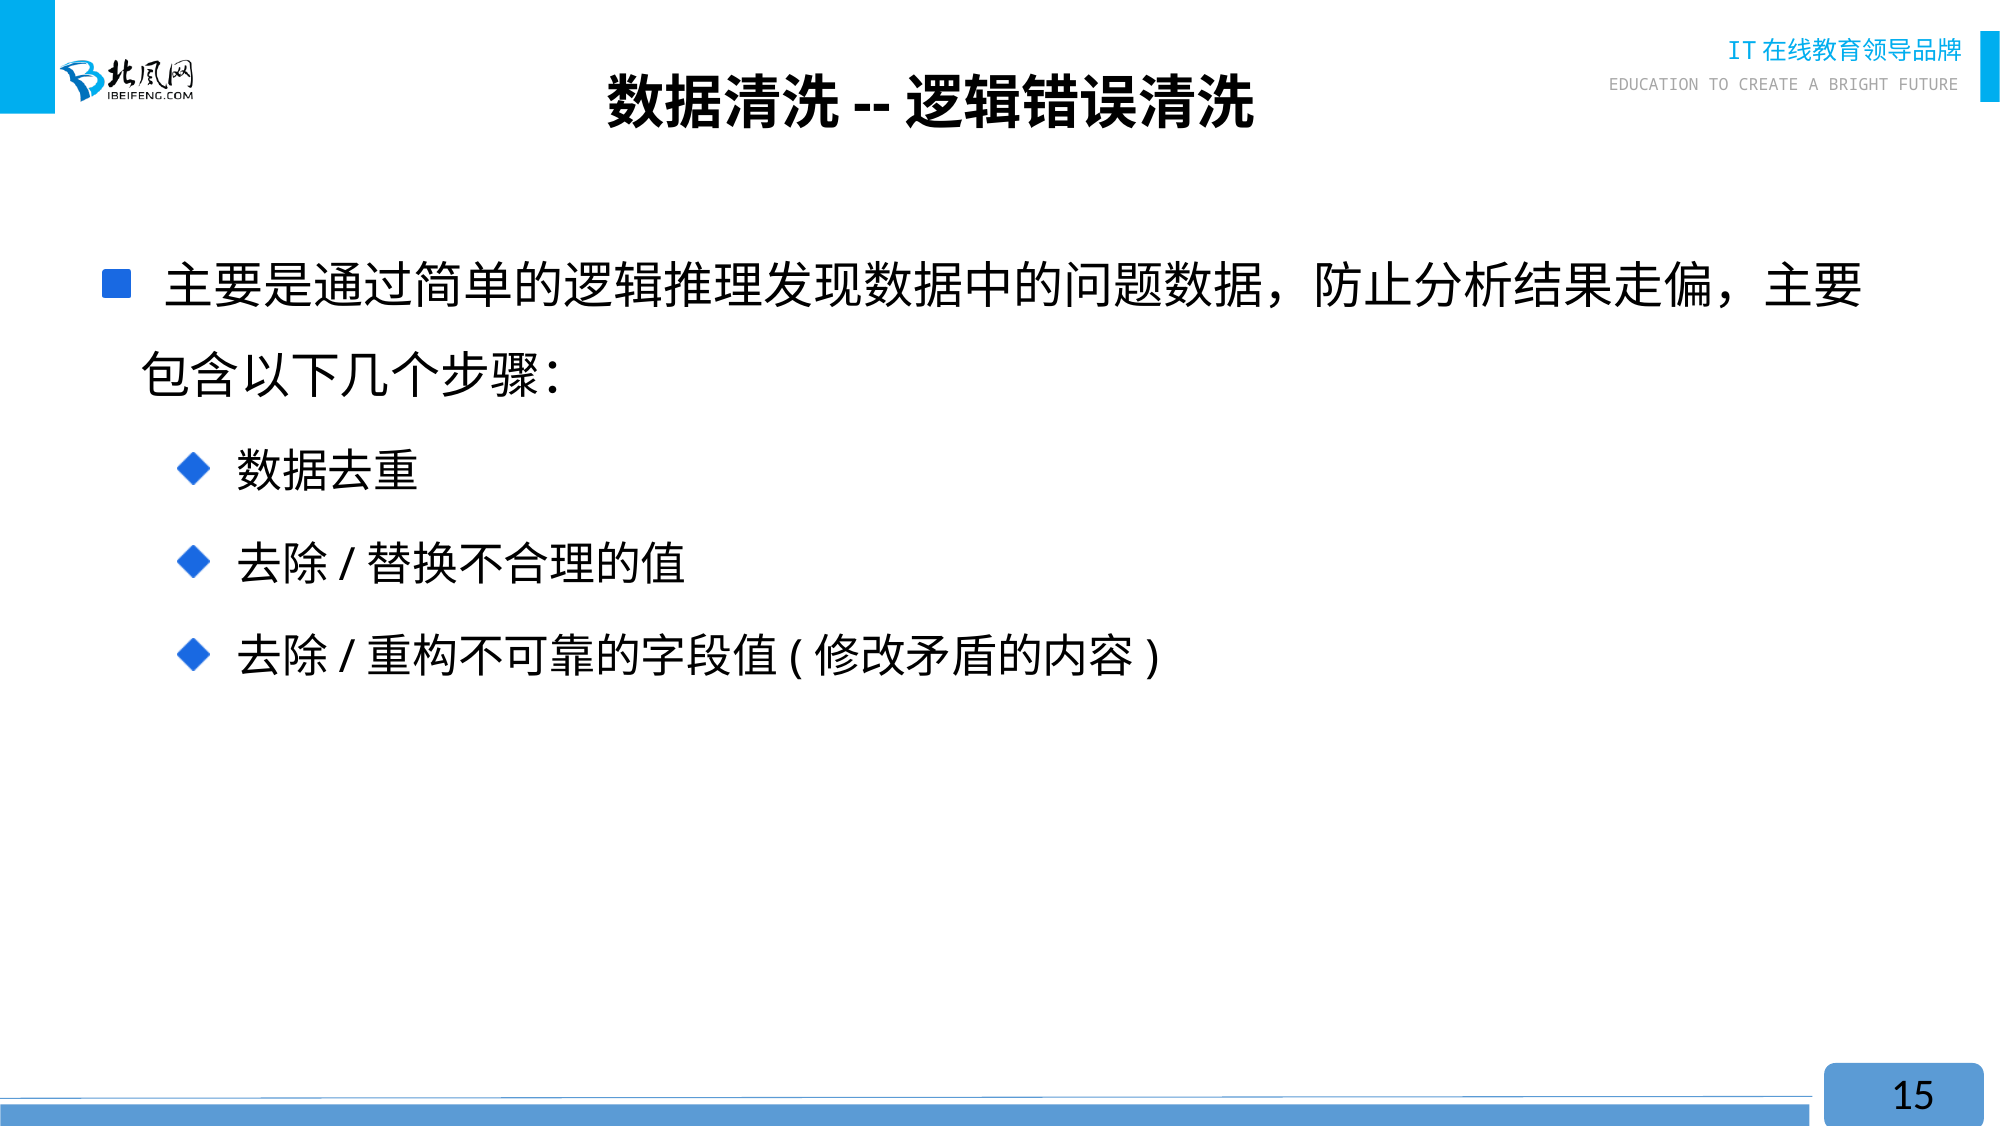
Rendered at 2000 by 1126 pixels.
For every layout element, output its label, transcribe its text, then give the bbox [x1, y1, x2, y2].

picture [102, 269, 131, 298]
list 主要是通过简单的逻辑推理发现数据中的问题数据，防止分析结果走偏，主要包含以下几个步骤： 数据去重 去除/替换不合理的值 去除/重构不可靠的字段值(修改矛盾的内容) [87, 216, 1922, 1028]
title 数据清洗--逻辑错误清洗 [255, 42, 1606, 167]
picture [177, 452, 210, 485]
picture [177, 545, 210, 578]
picture [56, 54, 198, 103]
picture [177, 638, 210, 671]
